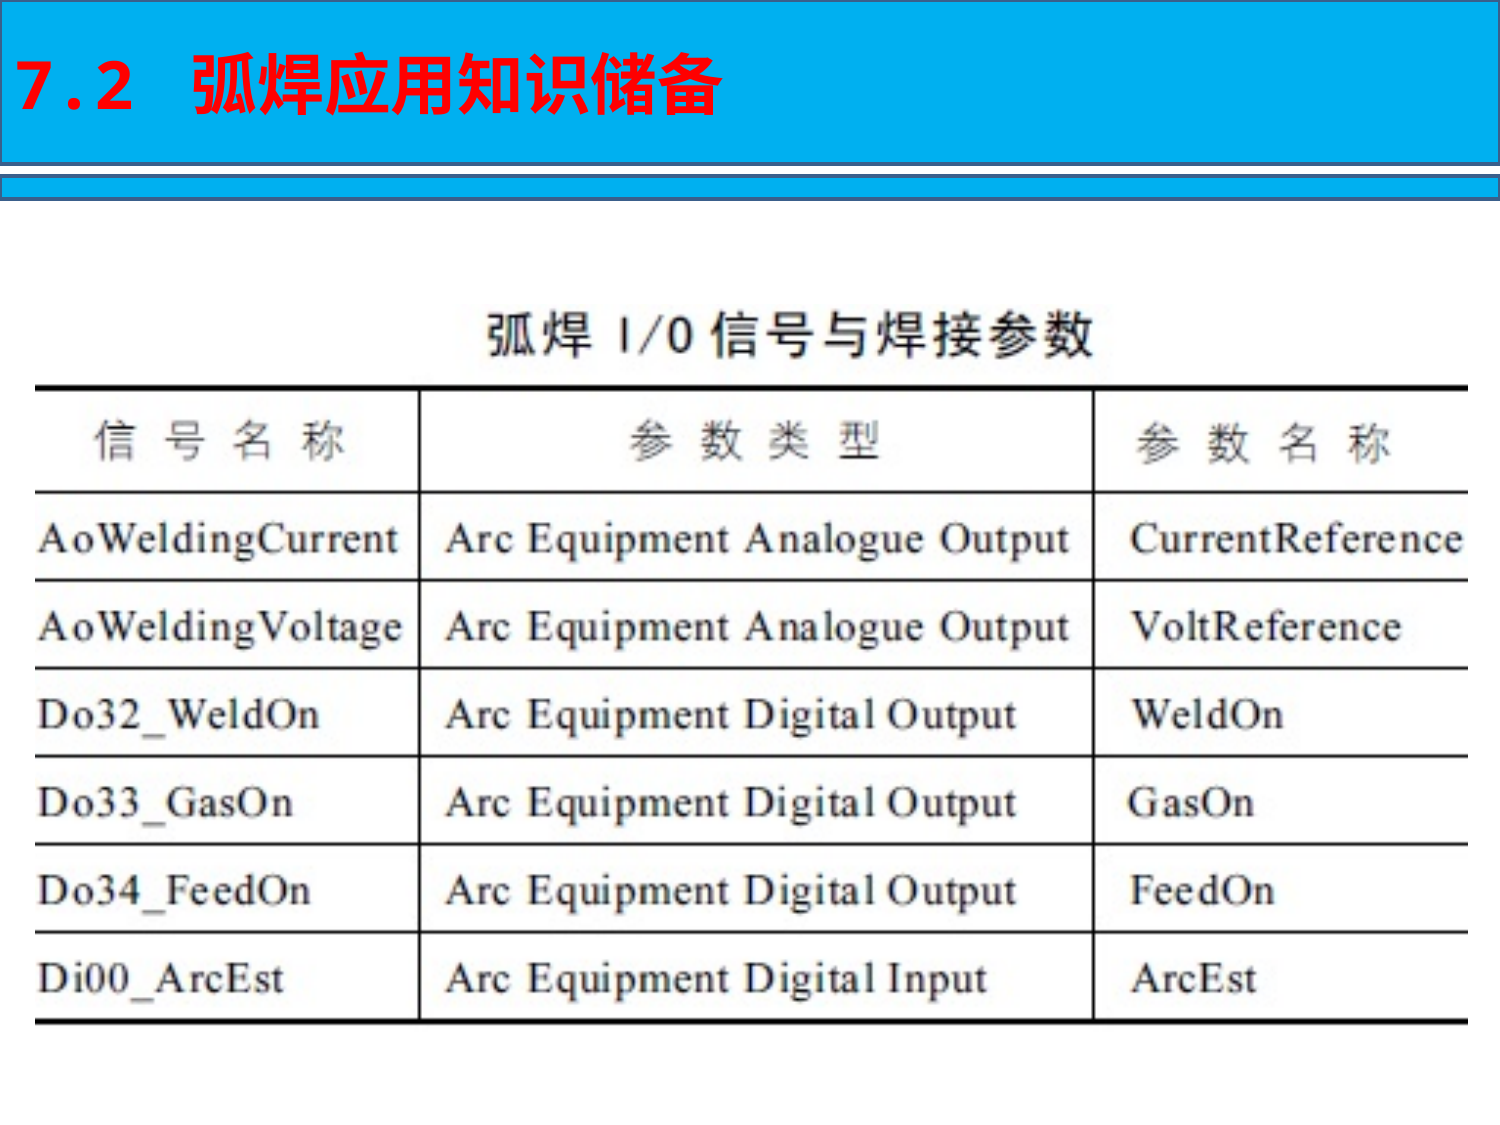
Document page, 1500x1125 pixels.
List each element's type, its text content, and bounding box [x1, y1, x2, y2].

text_box [0, 0, 1500, 166]
text_box 7.2 弧焊应用知识储备 [0, 35, 973, 130]
text_box [0, 174, 1500, 201]
picture [34, 304, 1468, 1044]
